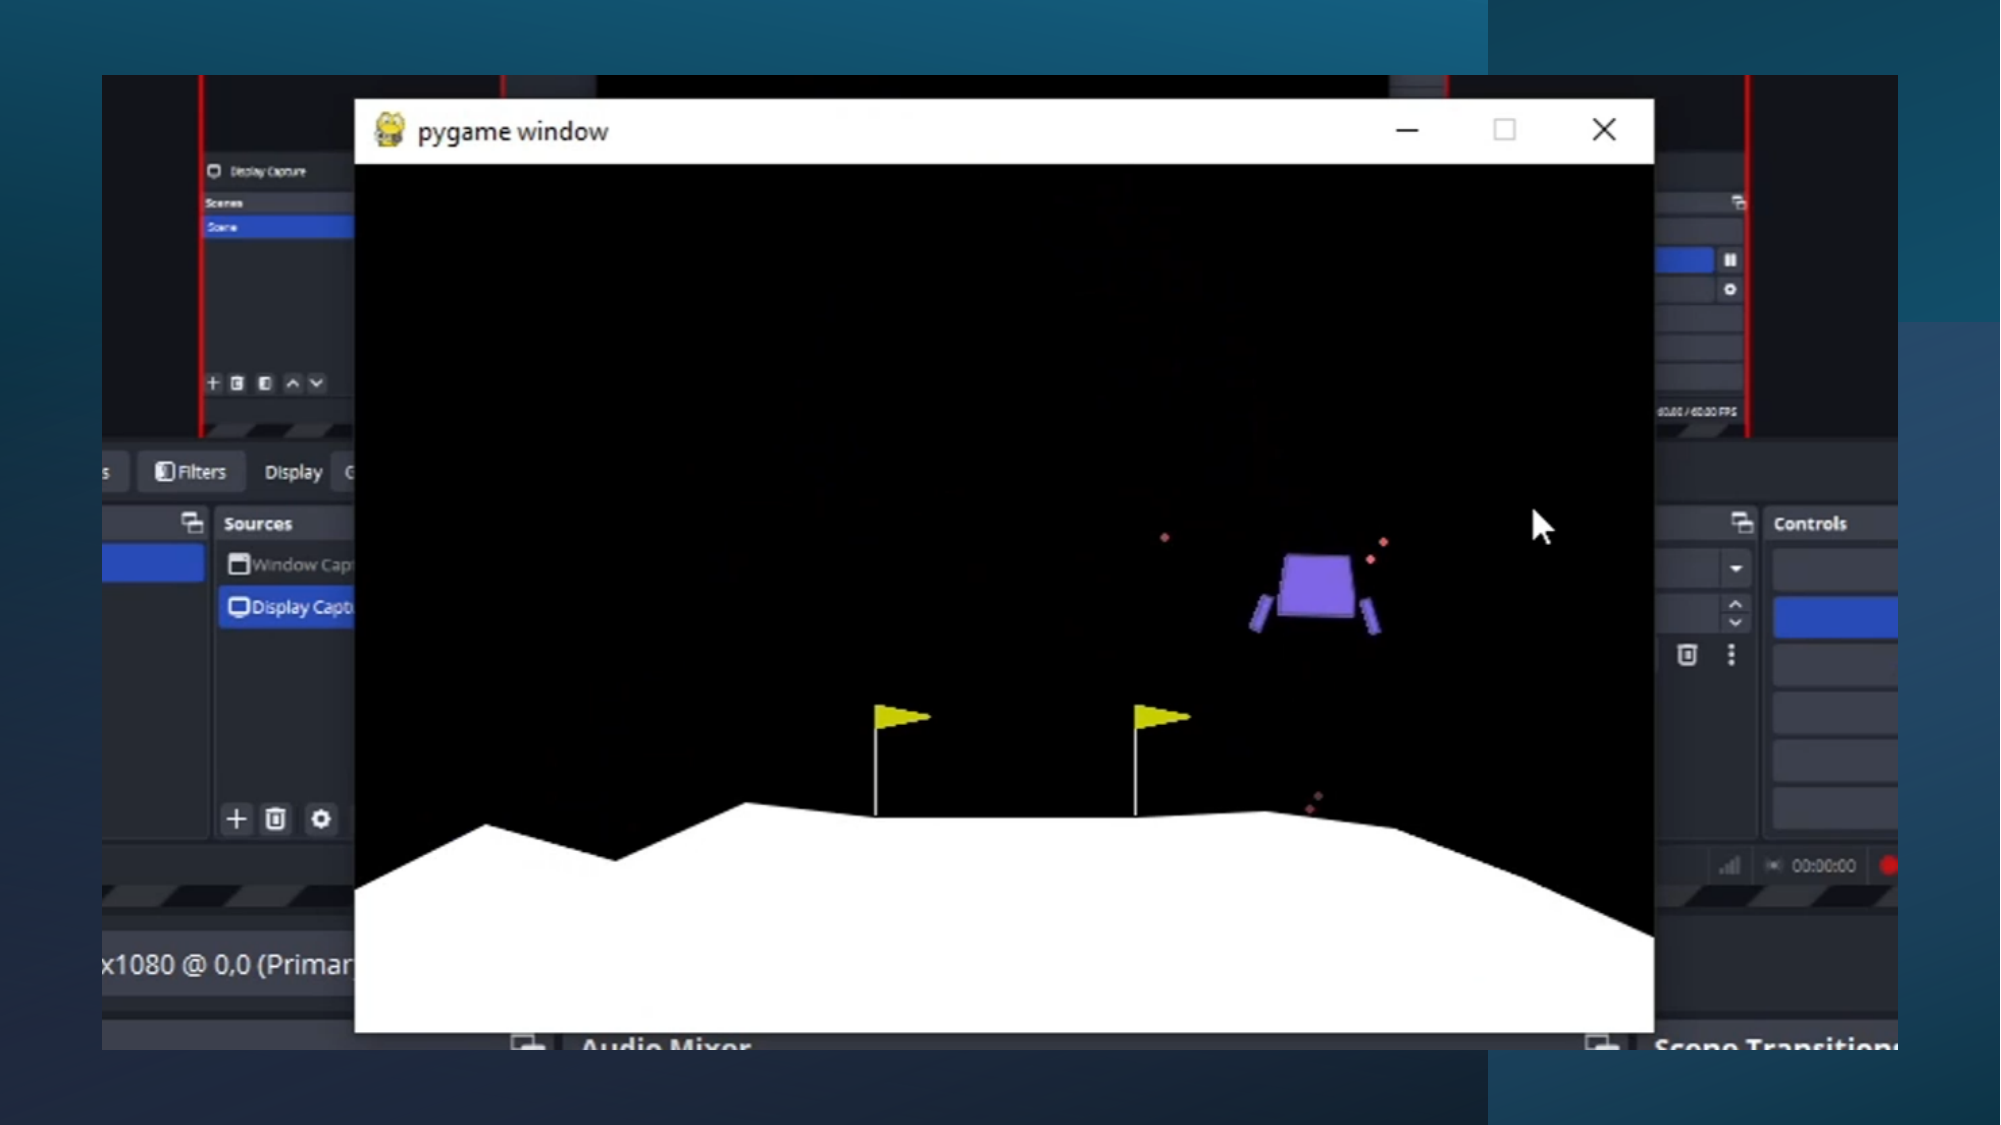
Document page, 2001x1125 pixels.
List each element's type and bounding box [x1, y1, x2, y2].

text_box [0, 321, 2000, 1125]
text_box [1489, 0, 2000, 321]
text_box [0, 0, 1489, 321]
list [100, 74, 1900, 1051]
